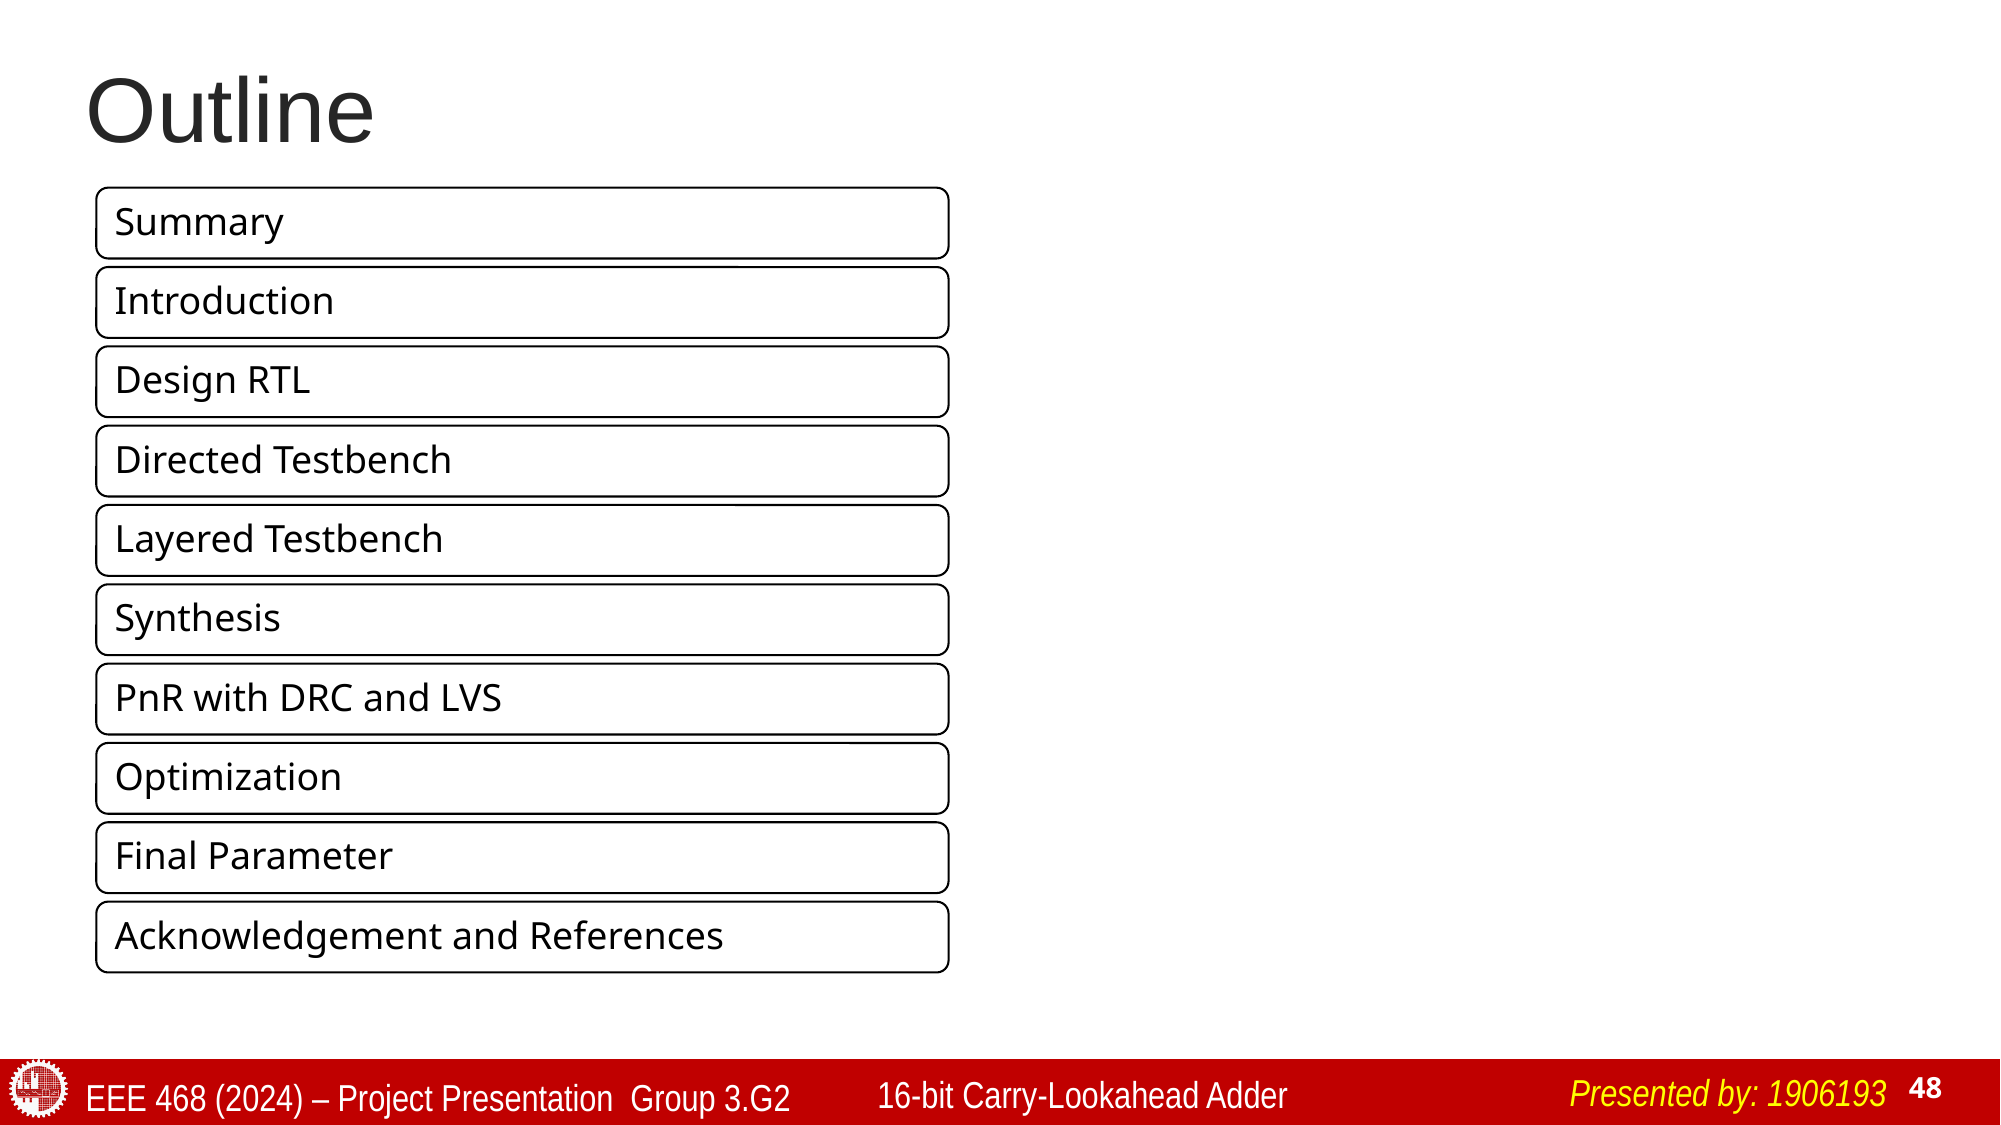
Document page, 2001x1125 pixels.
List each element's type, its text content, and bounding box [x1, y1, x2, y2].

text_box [96, 183, 949, 977]
text_box Presented by: 1906193 [1554, 1061, 1902, 1122]
title Outline [70, 52, 1721, 173]
picture [8, 1059, 71, 1118]
footer 16-bit Carry-Lookahead Adder [862, 1063, 1499, 1125]
slide_number 48 [1902, 1066, 1958, 1118]
slide_number EEE 468 (2024) – Project Presentation Group 3.G2 [70, 1066, 862, 1125]
